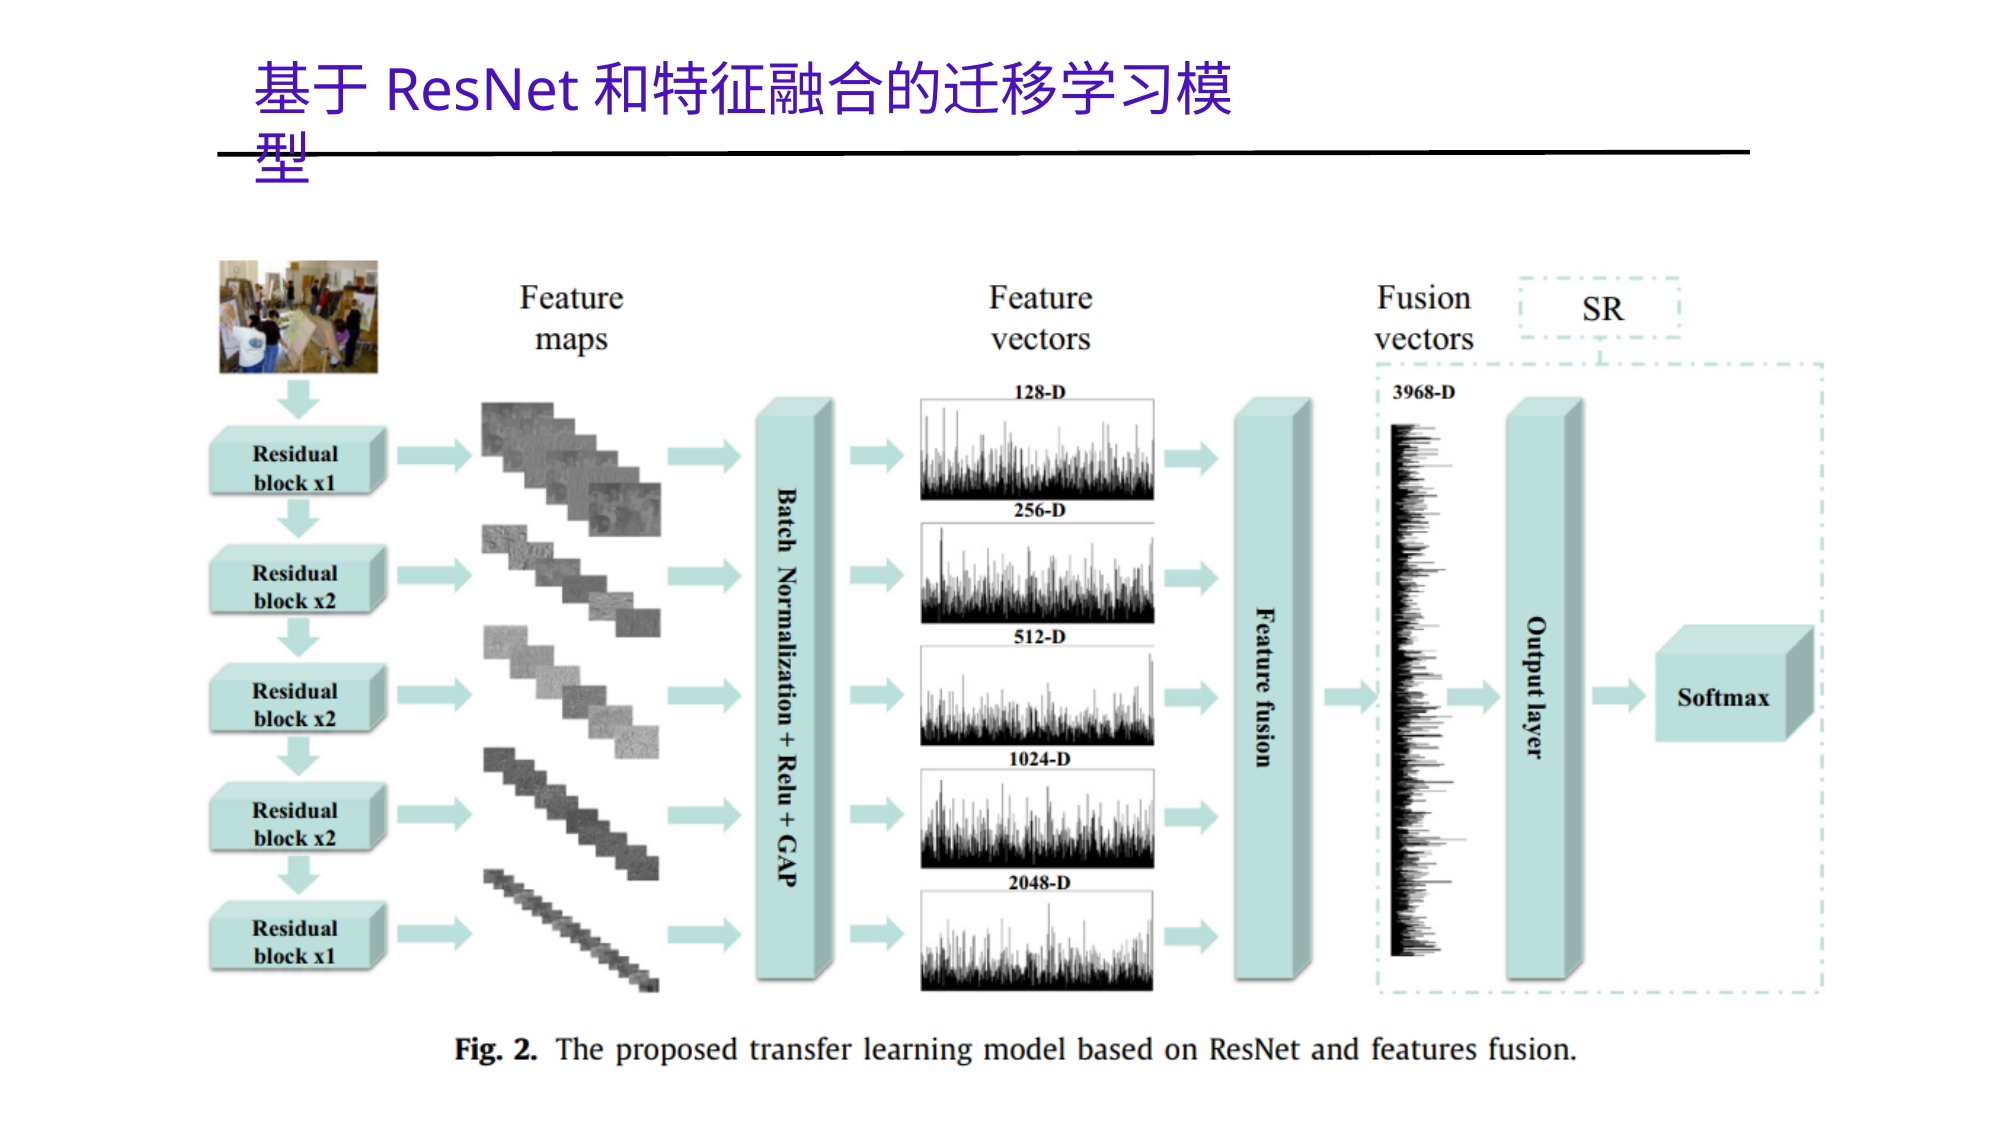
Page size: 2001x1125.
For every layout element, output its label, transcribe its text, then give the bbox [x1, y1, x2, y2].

picture [152, 201, 1844, 1073]
text_box 基于ResNet和特征融合的迁移学习模型 [238, 45, 1270, 200]
